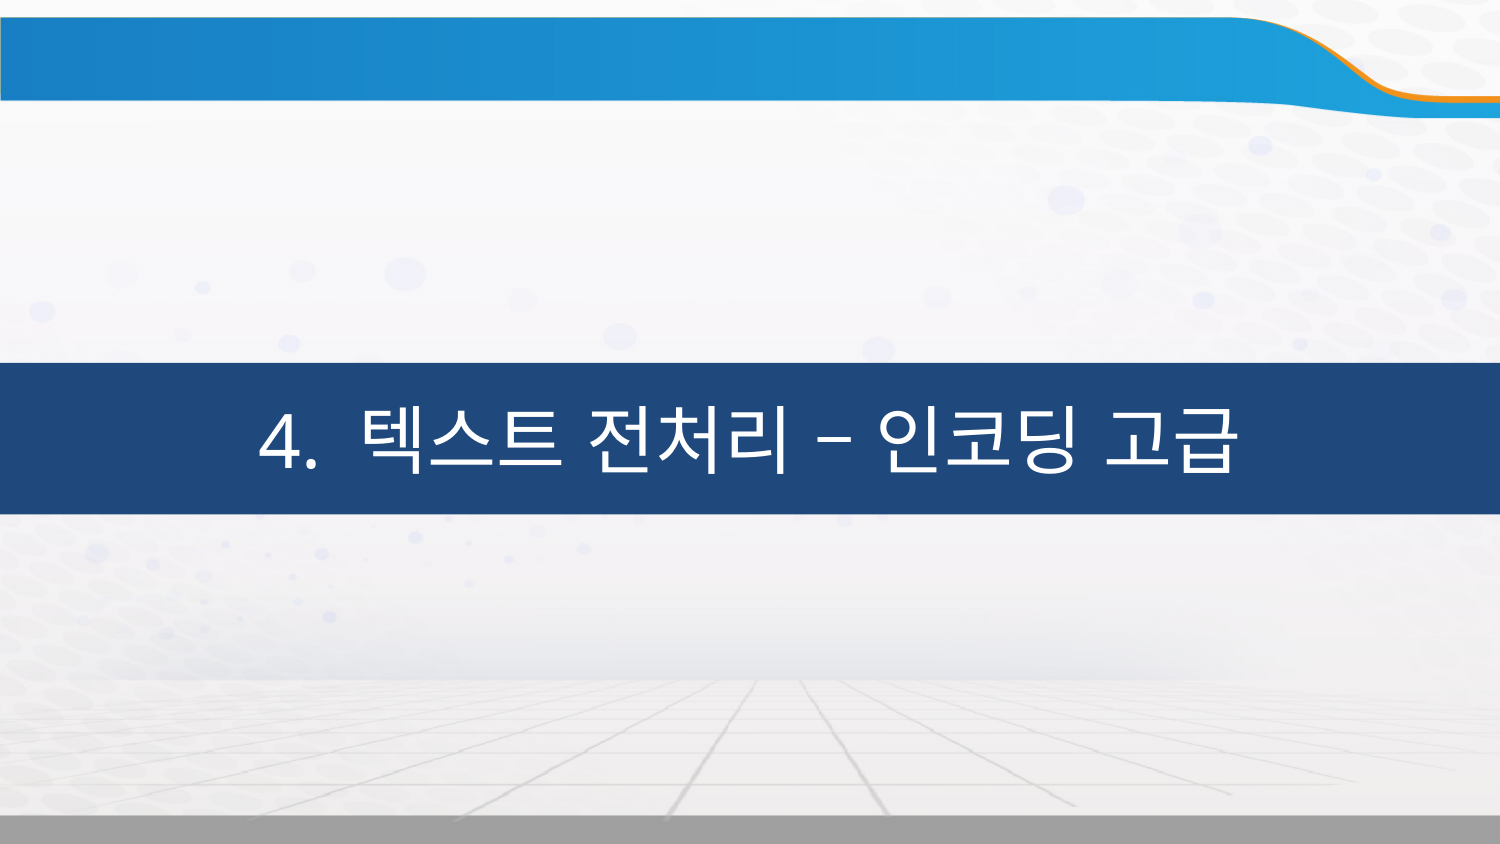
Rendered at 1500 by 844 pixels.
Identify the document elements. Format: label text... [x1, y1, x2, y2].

text_box 4. 텍스트 전처리 – 인코딩 고급 [0, 362, 1500, 515]
picture [0, 515, 1500, 844]
picture [0, 0, 1500, 362]
